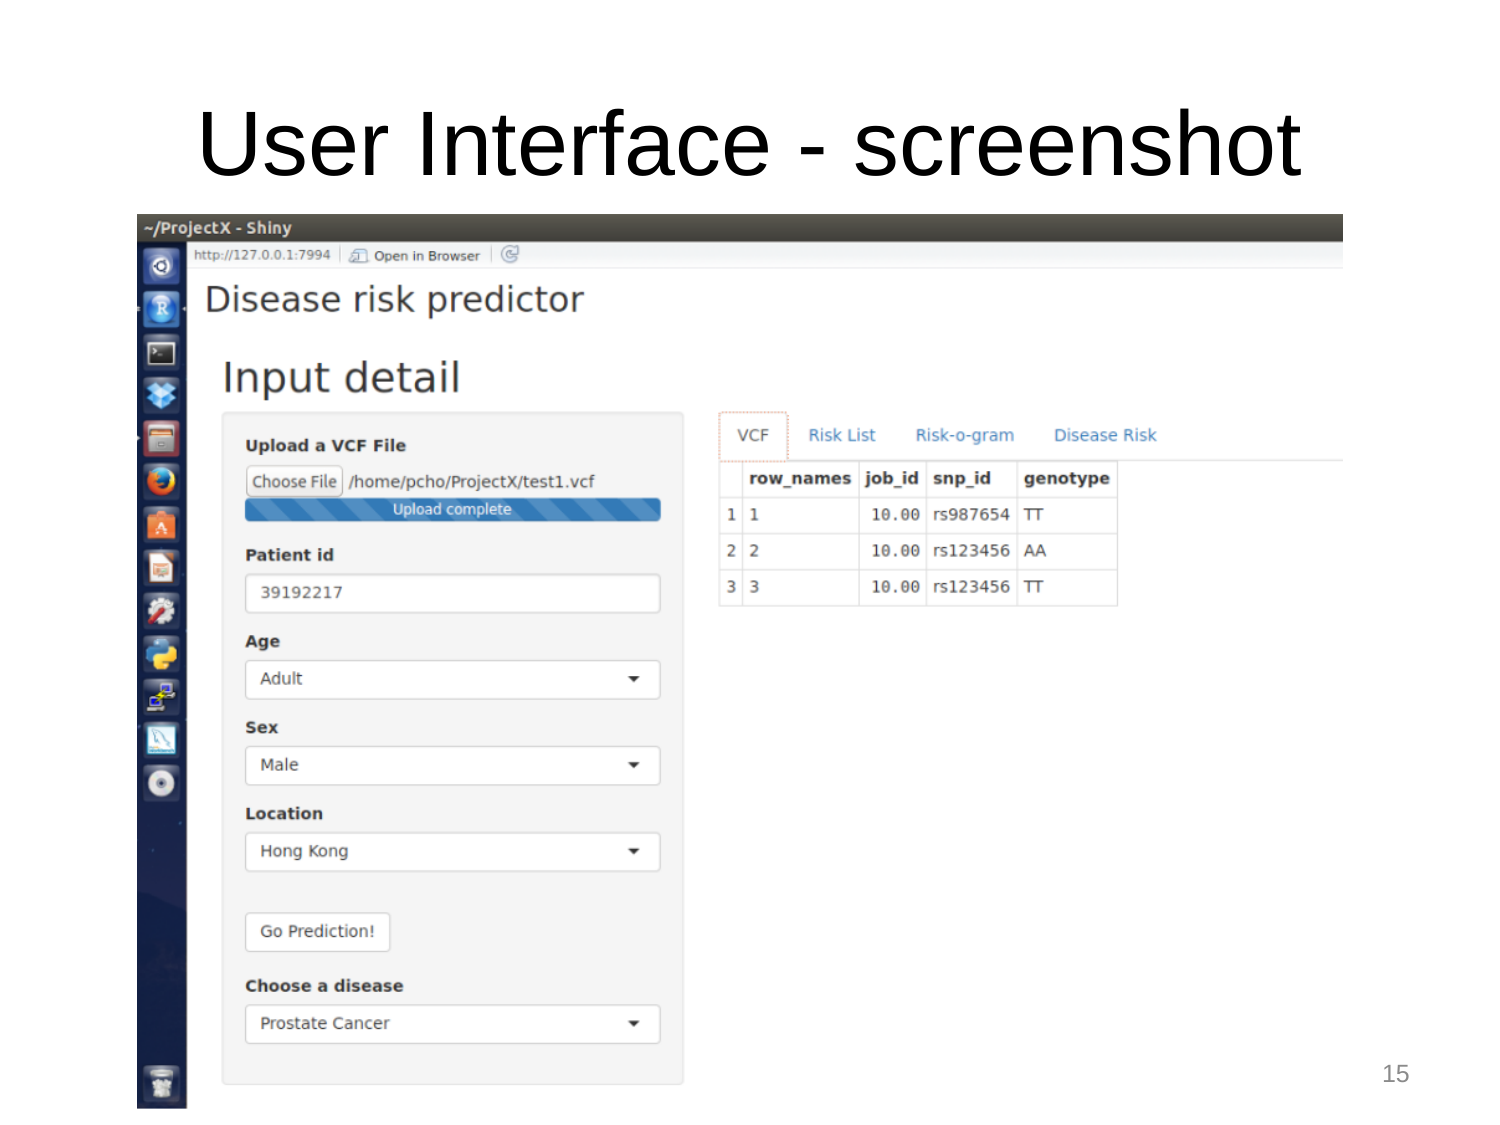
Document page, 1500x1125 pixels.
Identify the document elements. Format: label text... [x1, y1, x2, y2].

picture [137, 214, 1343, 1110]
slide_number 15 [1347, 1042, 1425, 1103]
title User Interface - screenshot [75, 45, 1425, 233]
